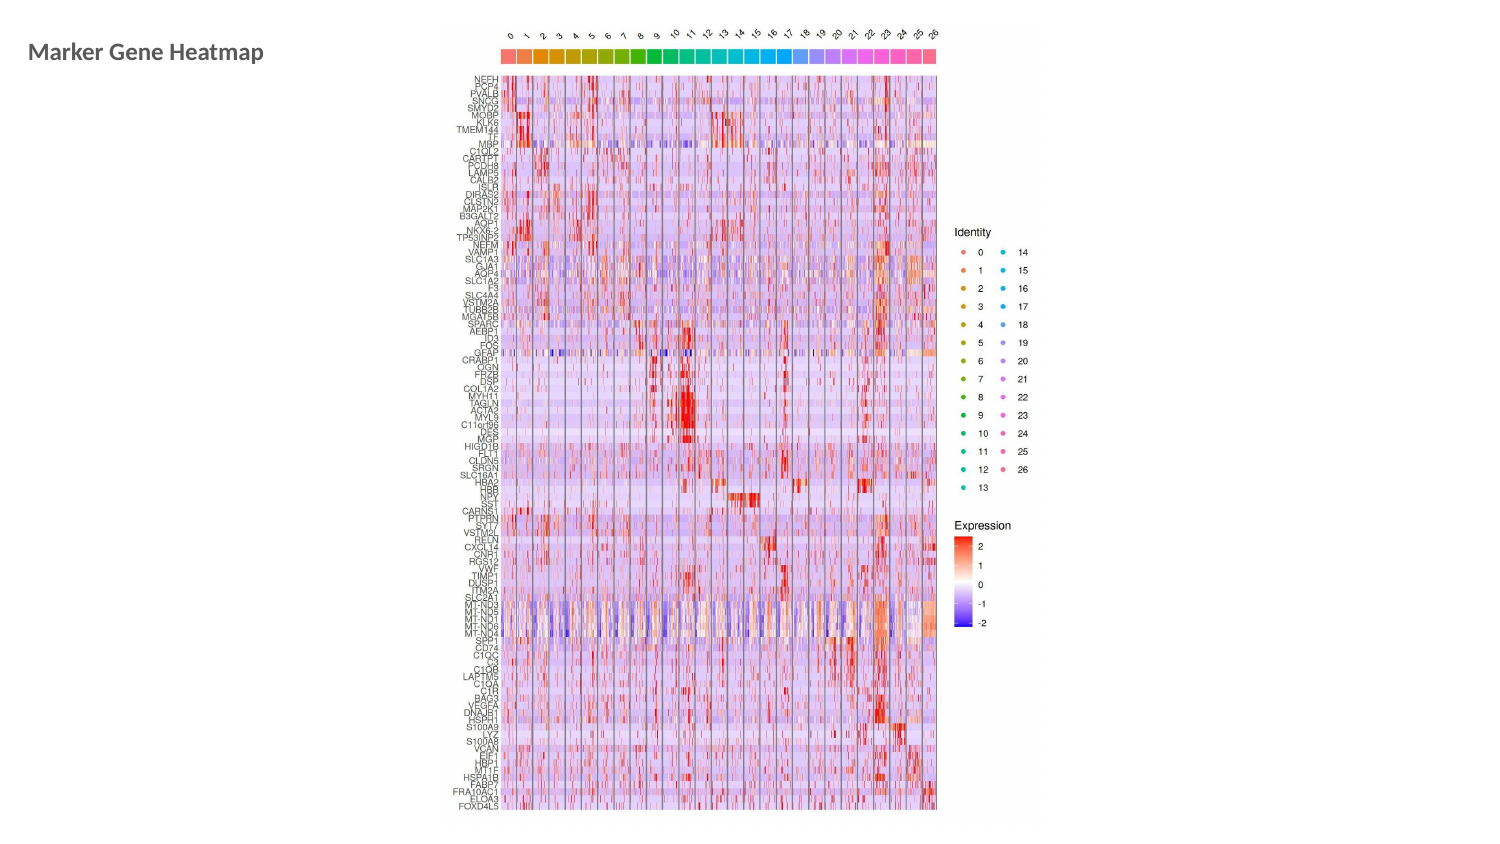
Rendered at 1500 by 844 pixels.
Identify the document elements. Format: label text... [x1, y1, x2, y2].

picture [441, 24, 1045, 829]
list Marker Gene Heatmap [12, 15, 1484, 829]
